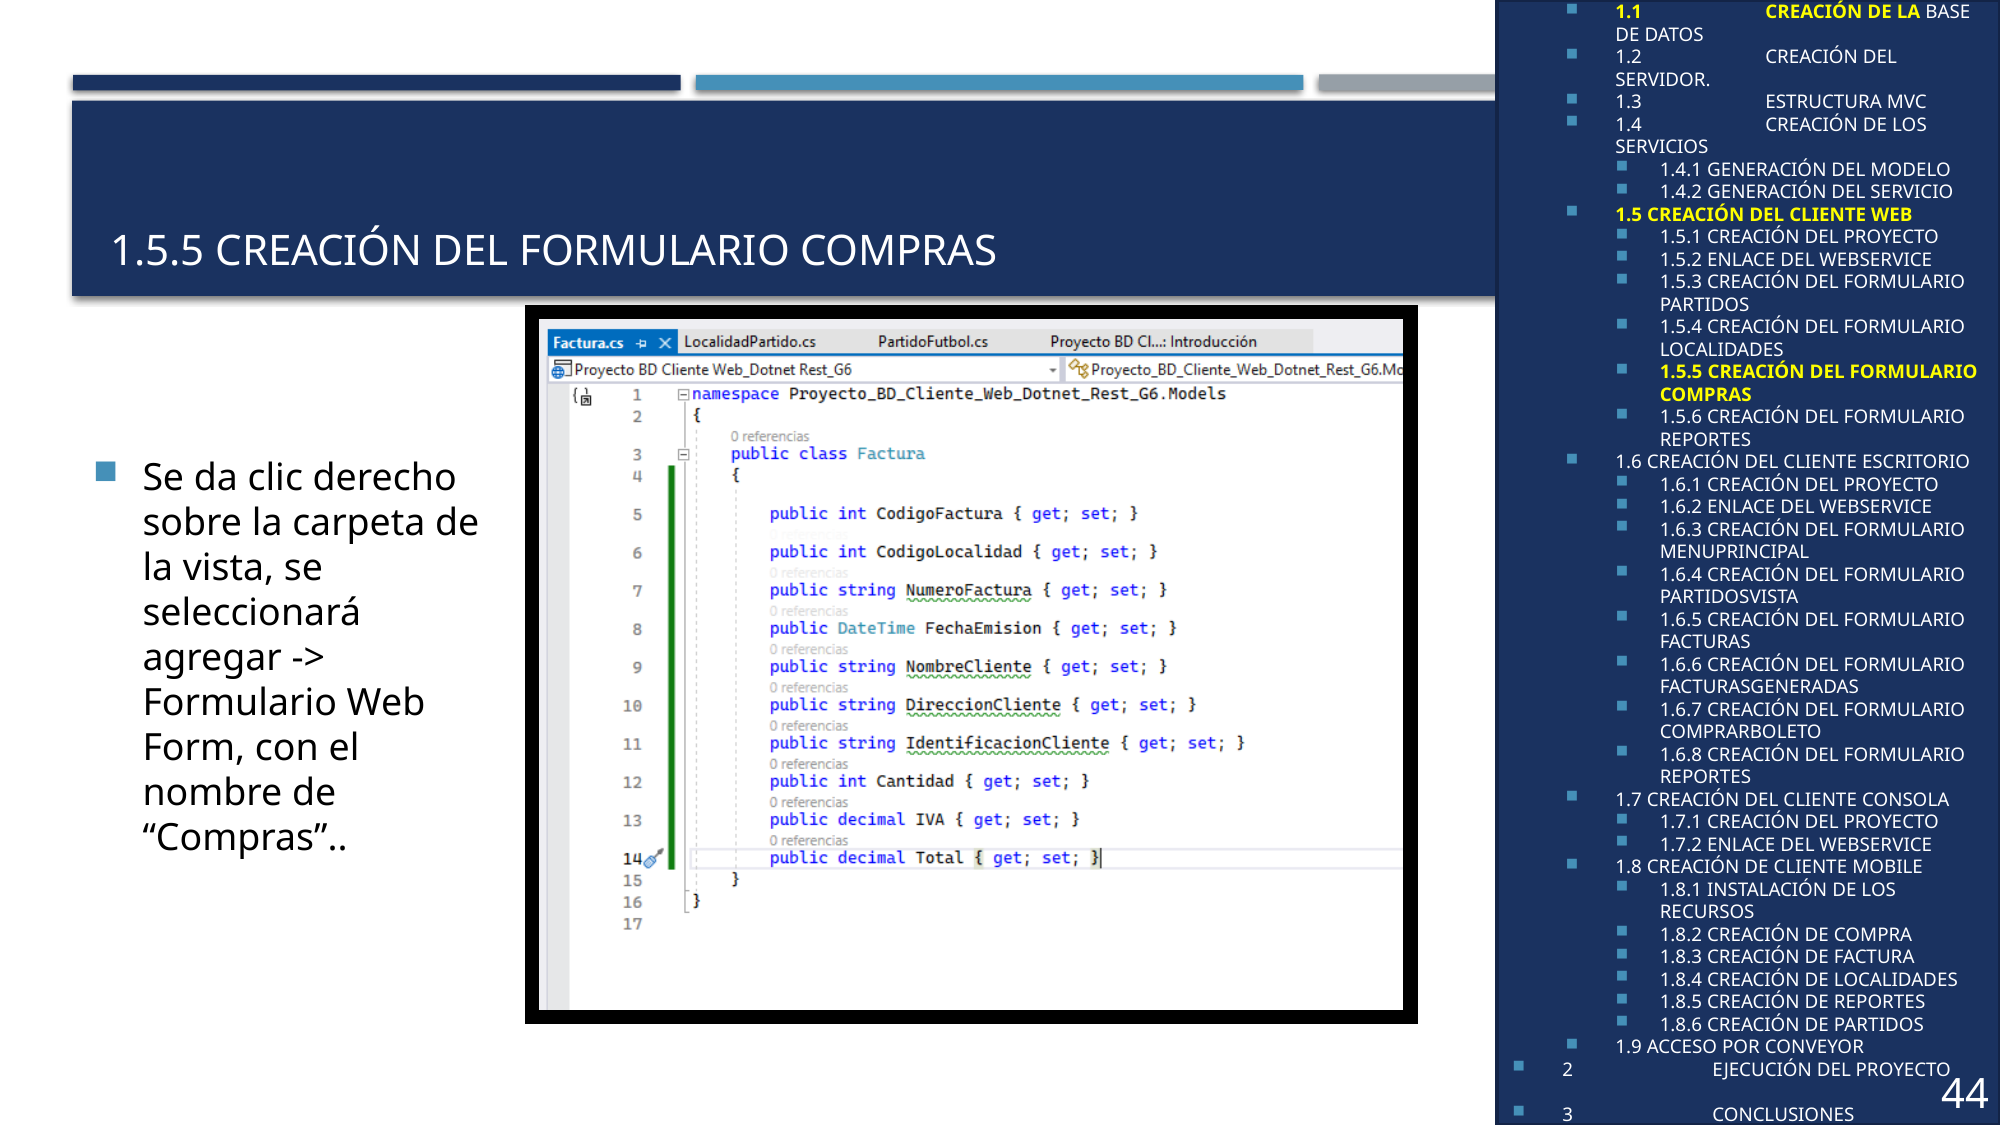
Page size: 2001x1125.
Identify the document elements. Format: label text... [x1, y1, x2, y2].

list Se da clic derecho sobre la carpeta de la vista, se seleccionará agregar -> Formulario Web Form, con el nombre de “Compras”.. [77, 301, 503, 1010]
title 1.5.5 CREACIÓN DEL FORMULARIO COMPRAS [95, 115, 1490, 282]
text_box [1496, 0, 2000, 1125]
picture [538, 318, 1404, 1011]
